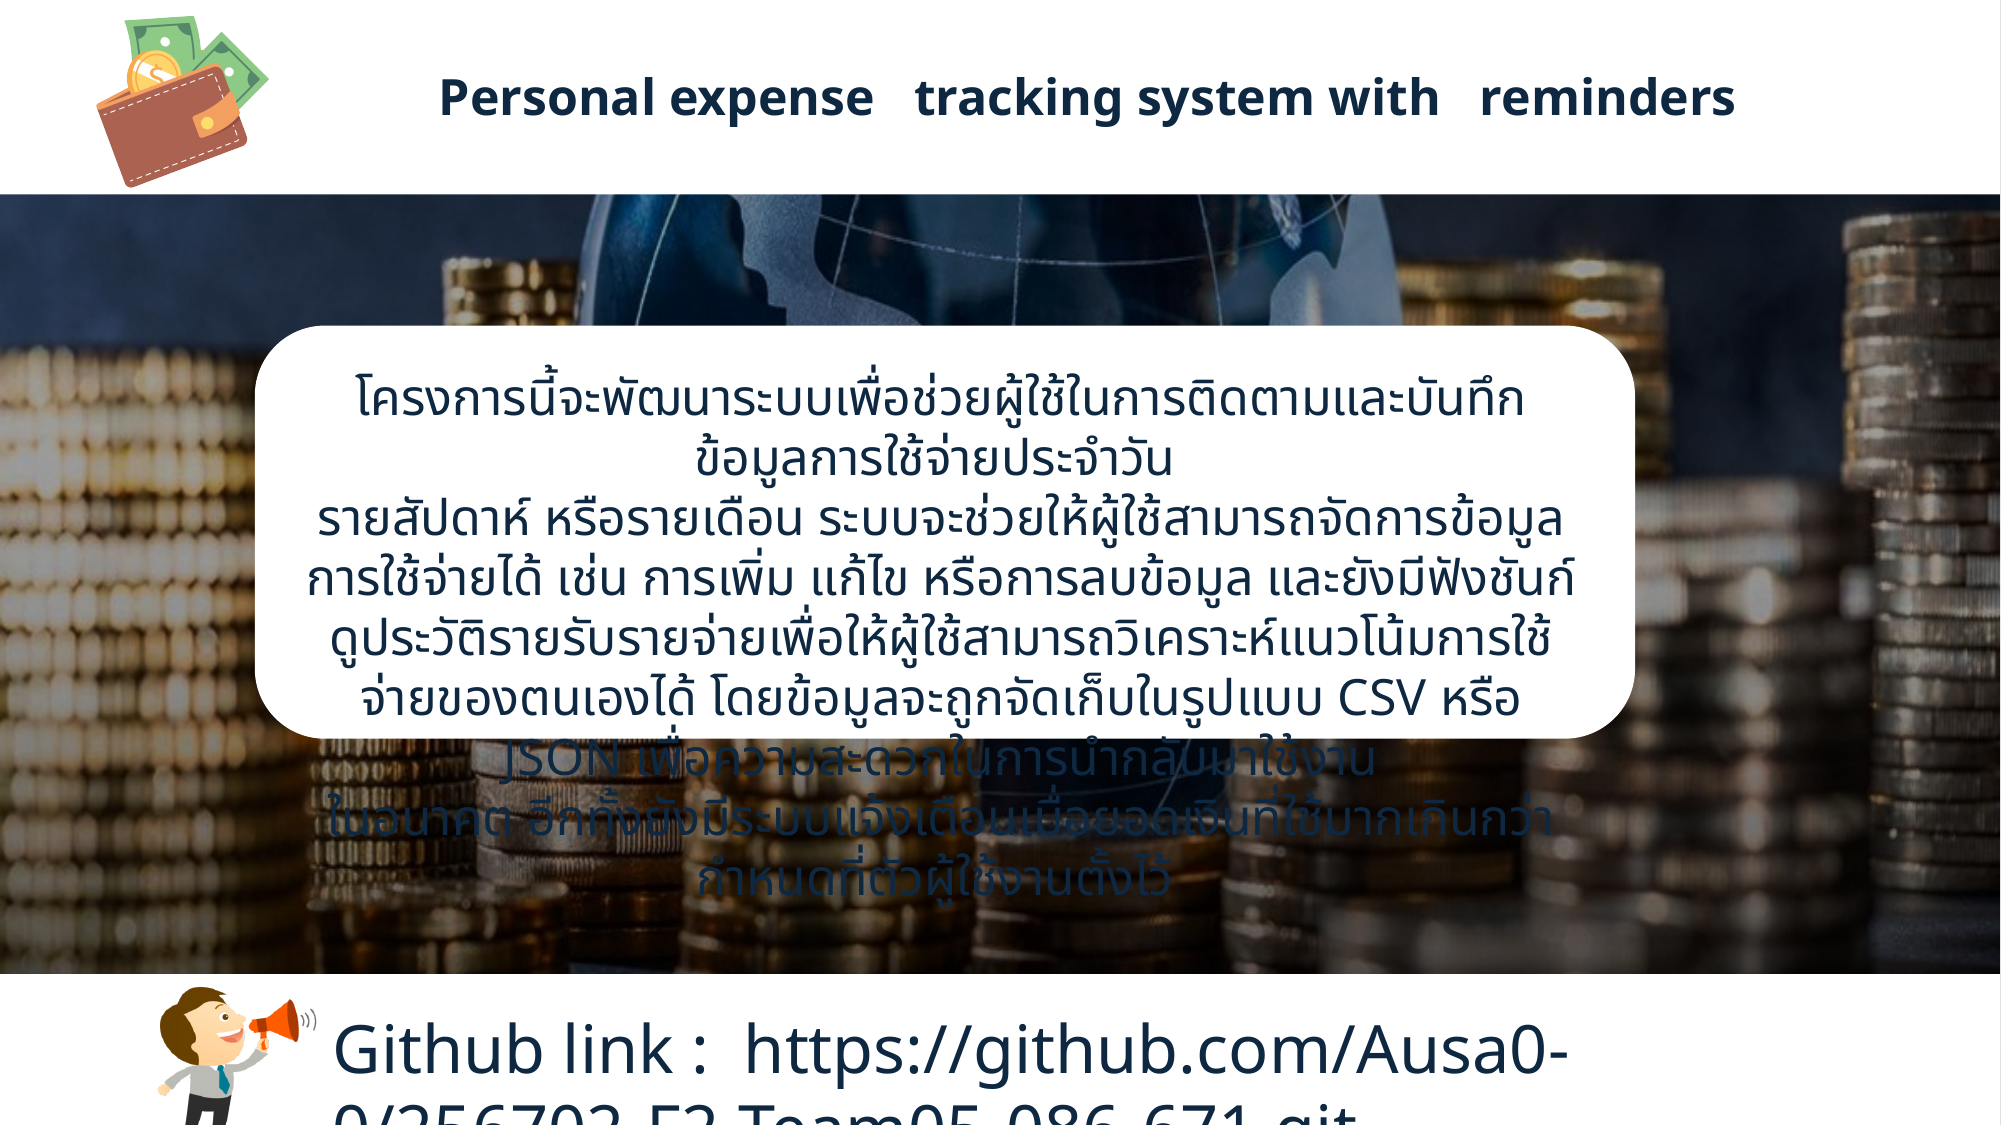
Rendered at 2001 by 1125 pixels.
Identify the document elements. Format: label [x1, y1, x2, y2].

text_box [0, 0, 2000, 194]
text_box [255, 326, 1634, 738]
text_box [0, 975, 2000, 1125]
picture [0, 0, 2001, 1125]
